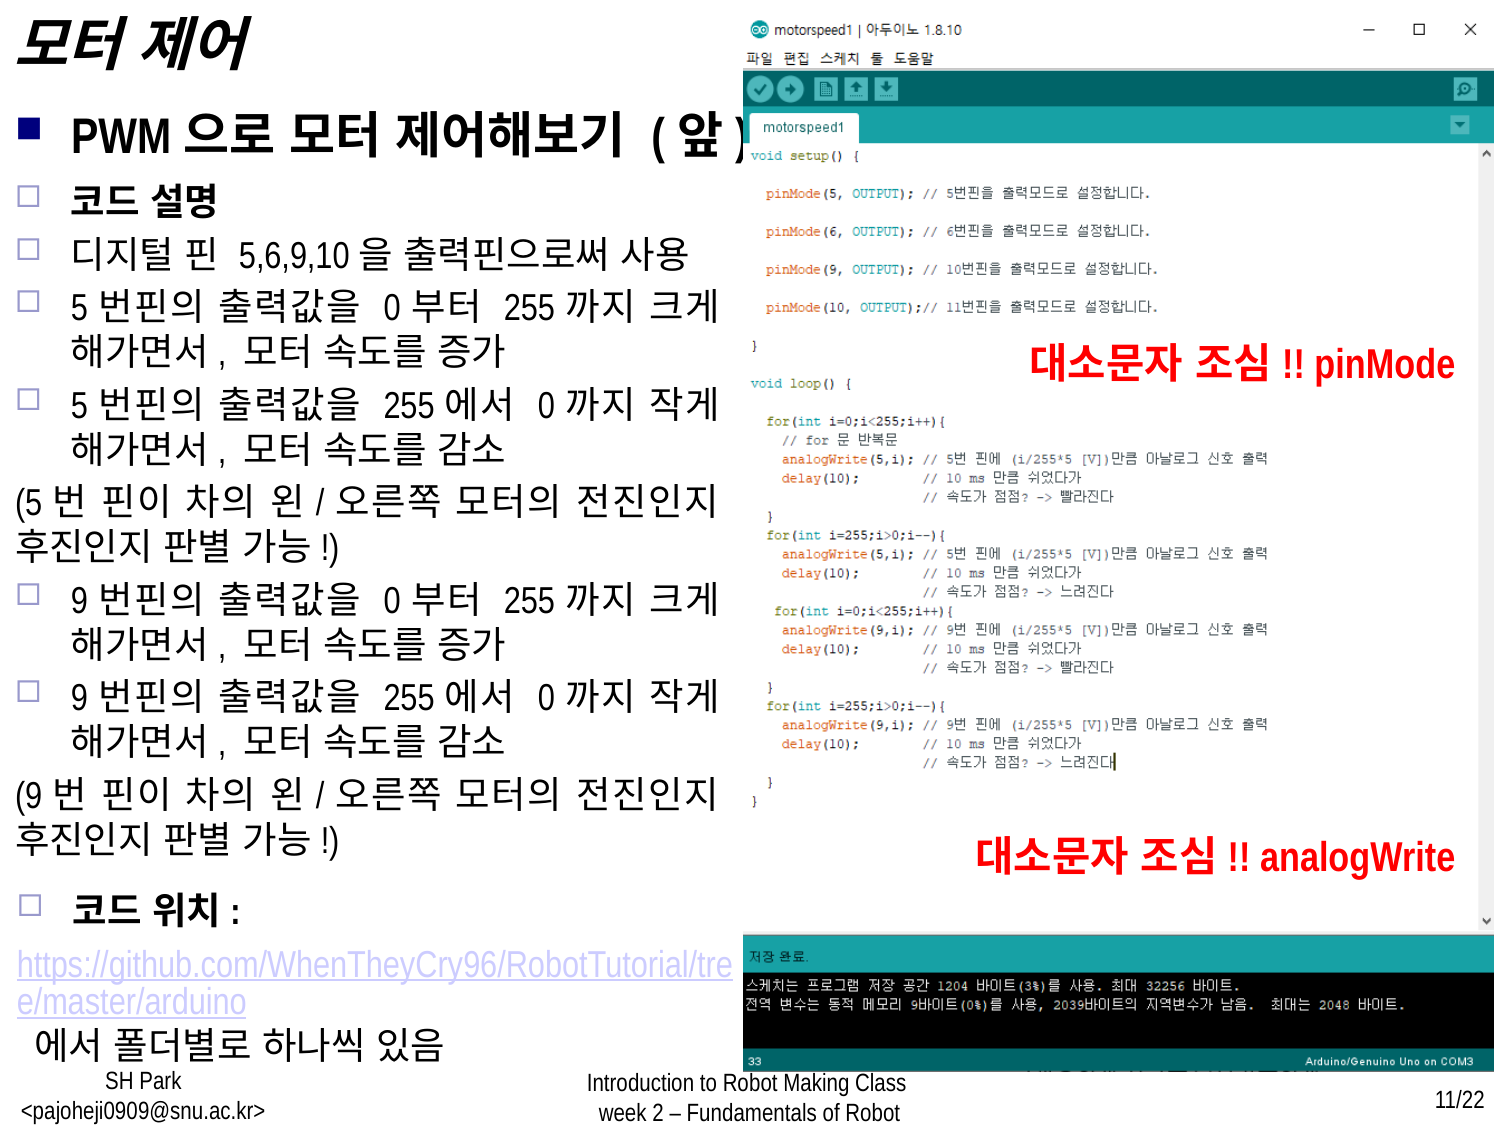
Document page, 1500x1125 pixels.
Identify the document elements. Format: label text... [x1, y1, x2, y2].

picture [742, 16, 1495, 1073]
footer Introduction to Robot Making Class week 2 – Fundamentals of Robot [288, 1058, 1500, 1125]
text_box 코드 설명 디지털 핀 5,6,9,10을 출력핀으로써 사용 5번핀의 출력값을 0부터 255까지 크게 해가면서, 모터 속도를 증가 5번핀의 출력값을 255에서 0까지 작게 해가면서, 모터 속도를 감소 (5번 핀이 차의 왼/오른쪽 모터의 전진인지 후진인지 판별 가능!) 9번핀의 출력값을 0부터 255까지 크게 해가면서, 모터 속도를 증가 9번핀의 출력값을 255에서 0까지 작게 해가면서, 모터 속도를 감소 (9번 핀이 차의 왼/오른쪽 모터의 전진인지 후진인지 판별 가능!) [0, 178, 720, 914]
text_box PWM으로 모터 제어해보기 (앞) [0, 103, 737, 164]
text_box 모터 제어 [0, 0, 1500, 85]
slide_number SH Park <pajoheji0909@snu.ac.kr> [0, 1057, 288, 1125]
text_box 코드 위치: https://github.com/WhenTheyCry96/RobotTutorial/tree/master/arduino 에서 폴더별로 하나씩 있음 [1, 887, 744, 1083]
